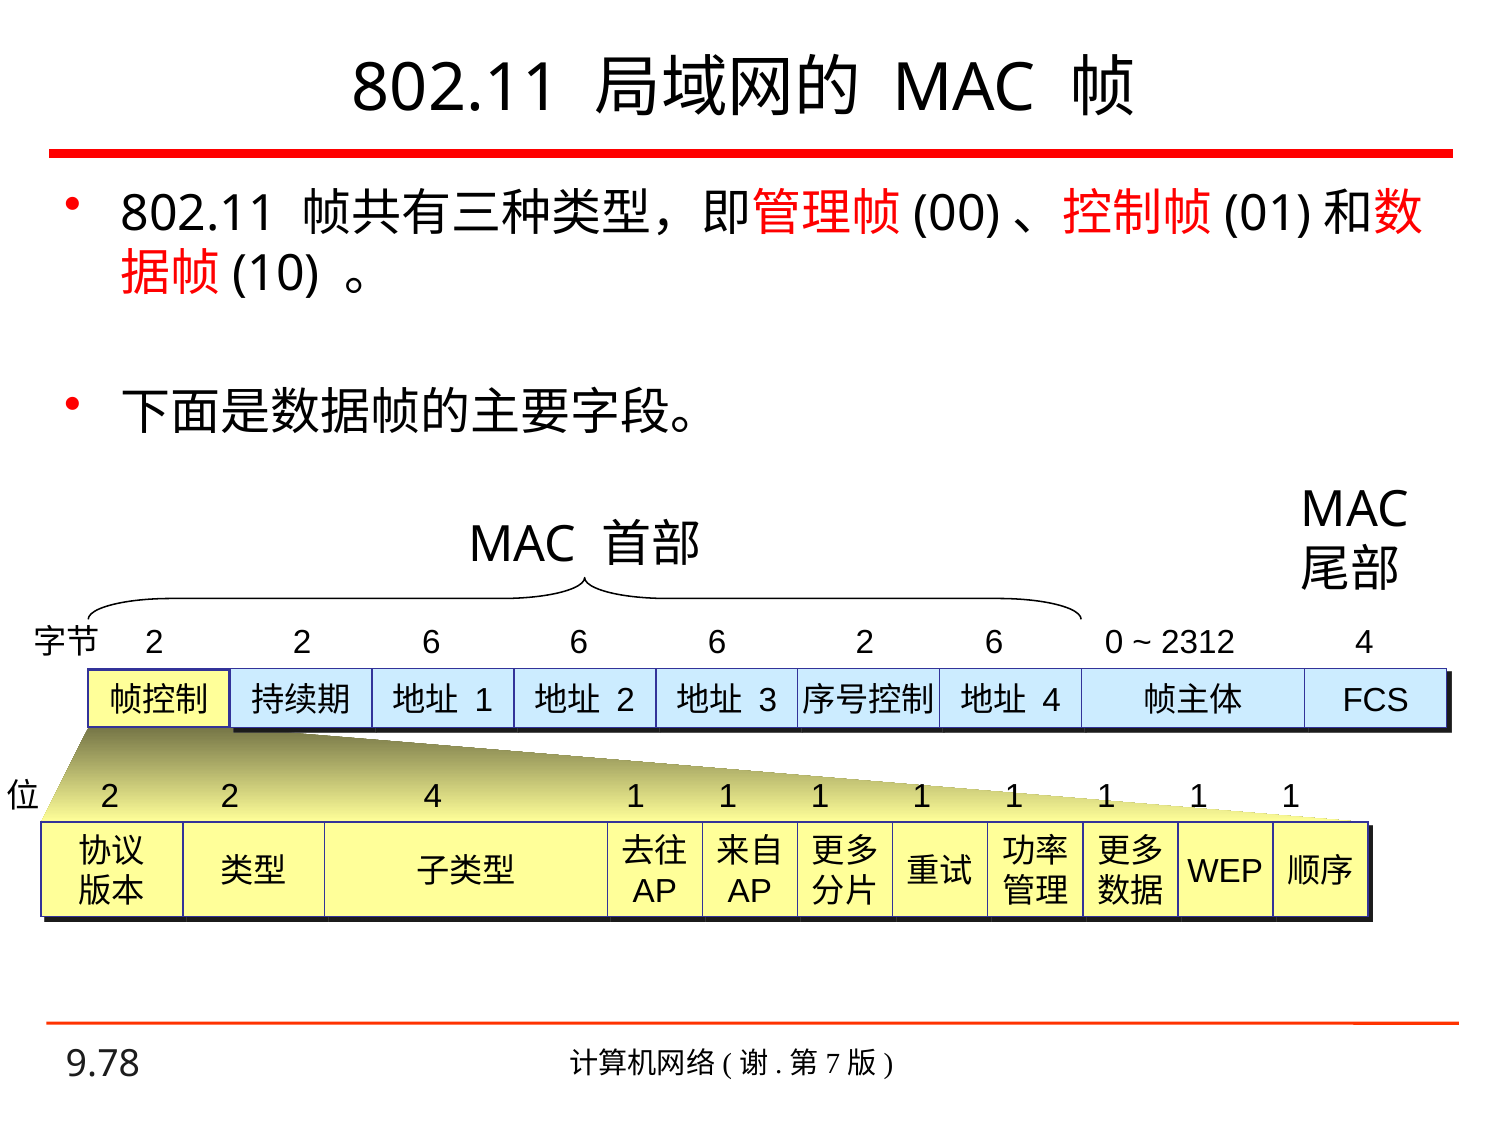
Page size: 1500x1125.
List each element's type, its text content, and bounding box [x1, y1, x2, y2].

text_box 字节 2 2 6 6 6 2 6 0 ~ 2312 4 [18, 612, 1392, 668]
text_box 持续期 [229, 668, 371, 728]
text_box 位 2 2 4 1 1 1 1 1 1 1 1 [0, 766, 1368, 822]
text_box 更多 数据 [1082, 822, 1177, 917]
text_box [88, 579, 1082, 620]
text_box [69, 728, 691, 766]
text_box 类型 [182, 822, 324, 917]
text_box 帧主体 [1081, 668, 1304, 728]
title 802.11 局域网的 MAC 帧 [40, 30, 1448, 138]
text_box 序号控制 [797, 668, 939, 728]
text_box 地址 3 [655, 668, 797, 728]
text_box 协议 版本 [40, 822, 182, 917]
text_box 来自 AP [702, 822, 797, 917]
text_box 重试 [892, 822, 987, 917]
text_box 子类型 [324, 822, 607, 917]
text_box 地址 1 [371, 668, 513, 728]
text_box 地址 2 [513, 668, 655, 728]
text_box 地址 4 [939, 668, 1081, 728]
text_box MAC 尾部 [1286, 468, 1424, 604]
text_box 更多 分片 [797, 822, 892, 917]
text_box WEP [1177, 822, 1272, 917]
text_box 顺序 [1272, 822, 1368, 917]
list 802.11 帧共有三种类型，即管理帧(00)、控制帧(01)和数据帧(10) 。 下面是数据帧的主要字段。 [49, 172, 1442, 410]
text_box 功率 管理 [987, 822, 1082, 917]
text_box 帧控制 [87, 668, 229, 728]
text_box FCS [1304, 668, 1447, 728]
text_box MAC 首部 [453, 503, 716, 579]
text_box 去往 AP [607, 822, 702, 917]
